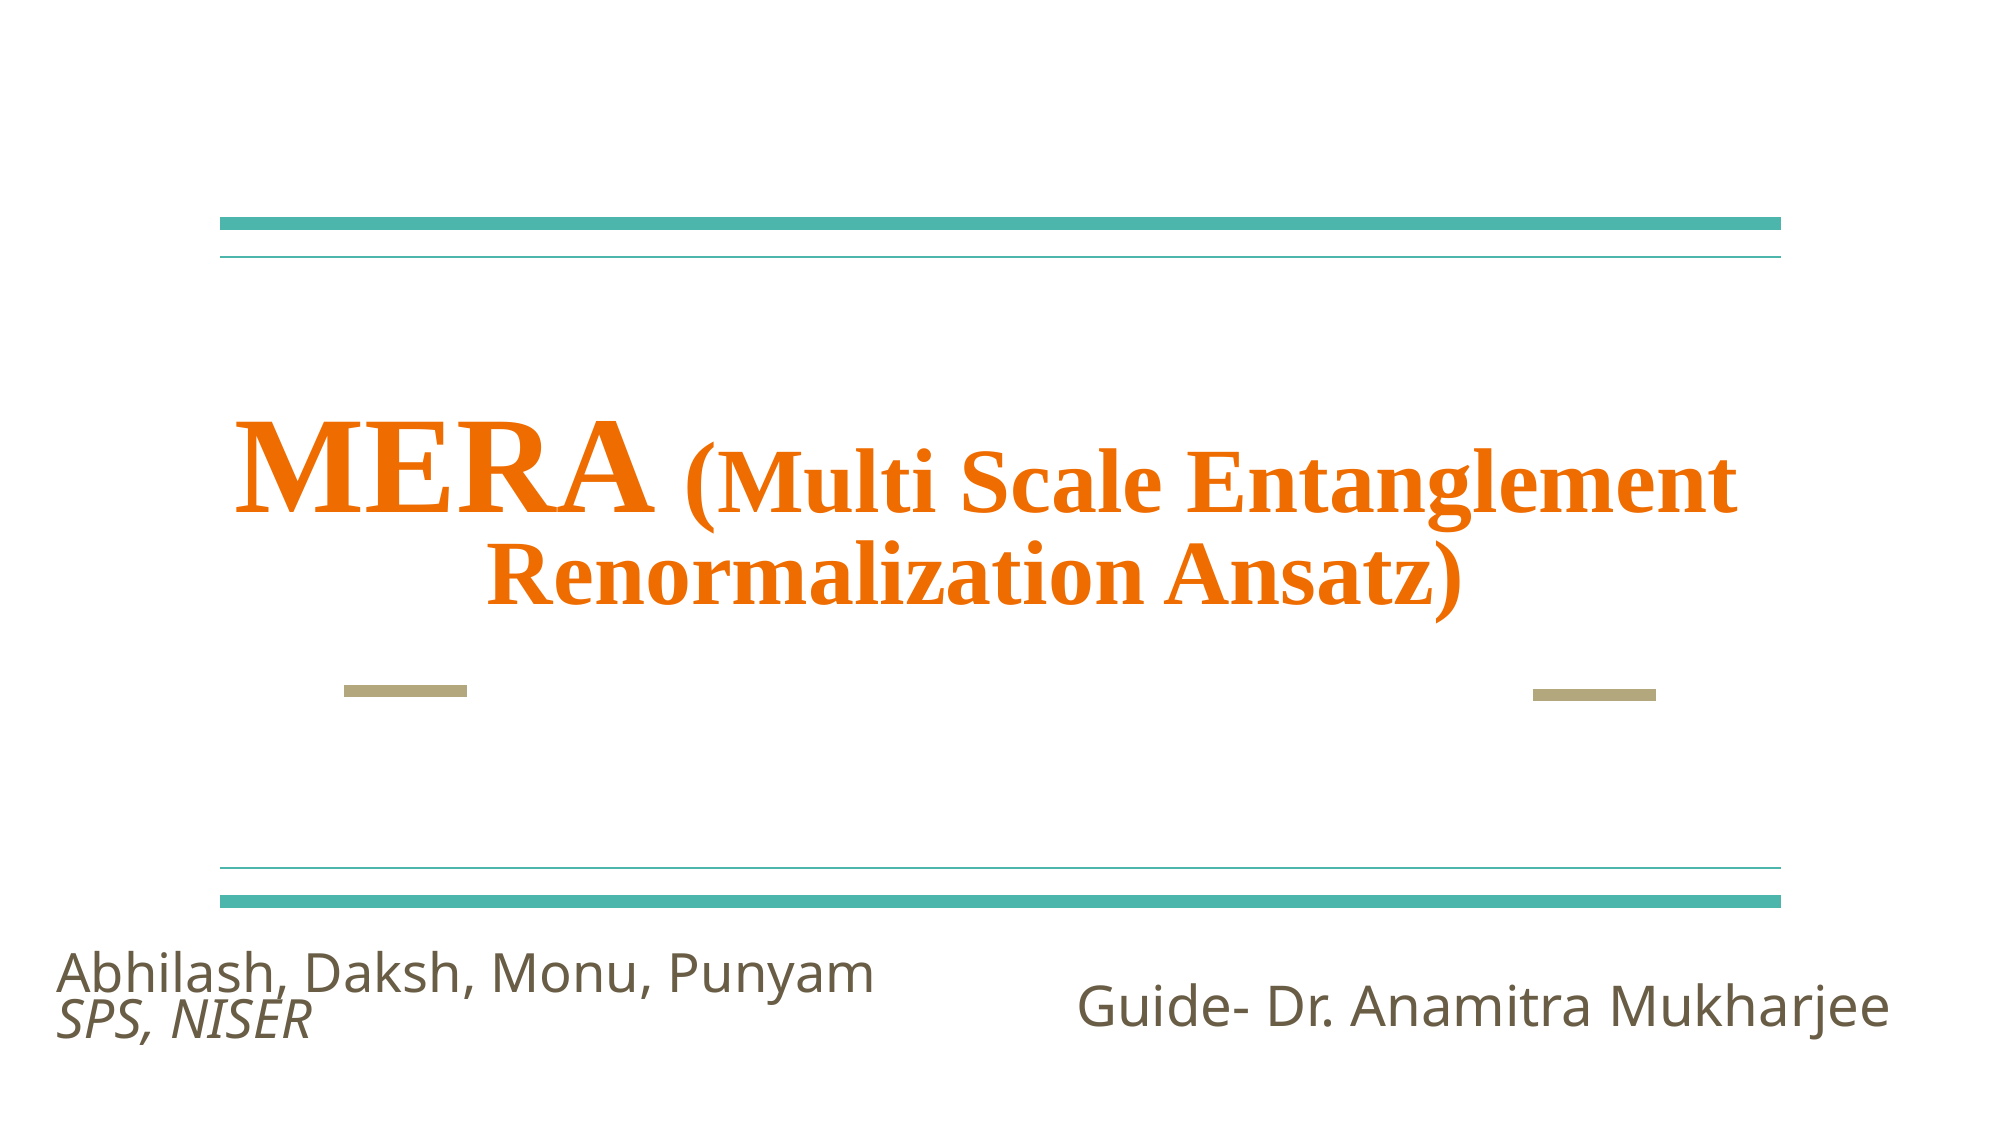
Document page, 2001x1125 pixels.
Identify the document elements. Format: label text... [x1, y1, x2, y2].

text_box Guide- Dr. Anamitra Mukharjee [1061, 954, 2000, 1084]
title MERA (Multi Scale Entanglement Renormalization Ansatz) [219, 383, 1781, 629]
subtitle Abhilash, Daksh, Monu, Punyam SPS, NISER [41, 948, 1631, 1089]
